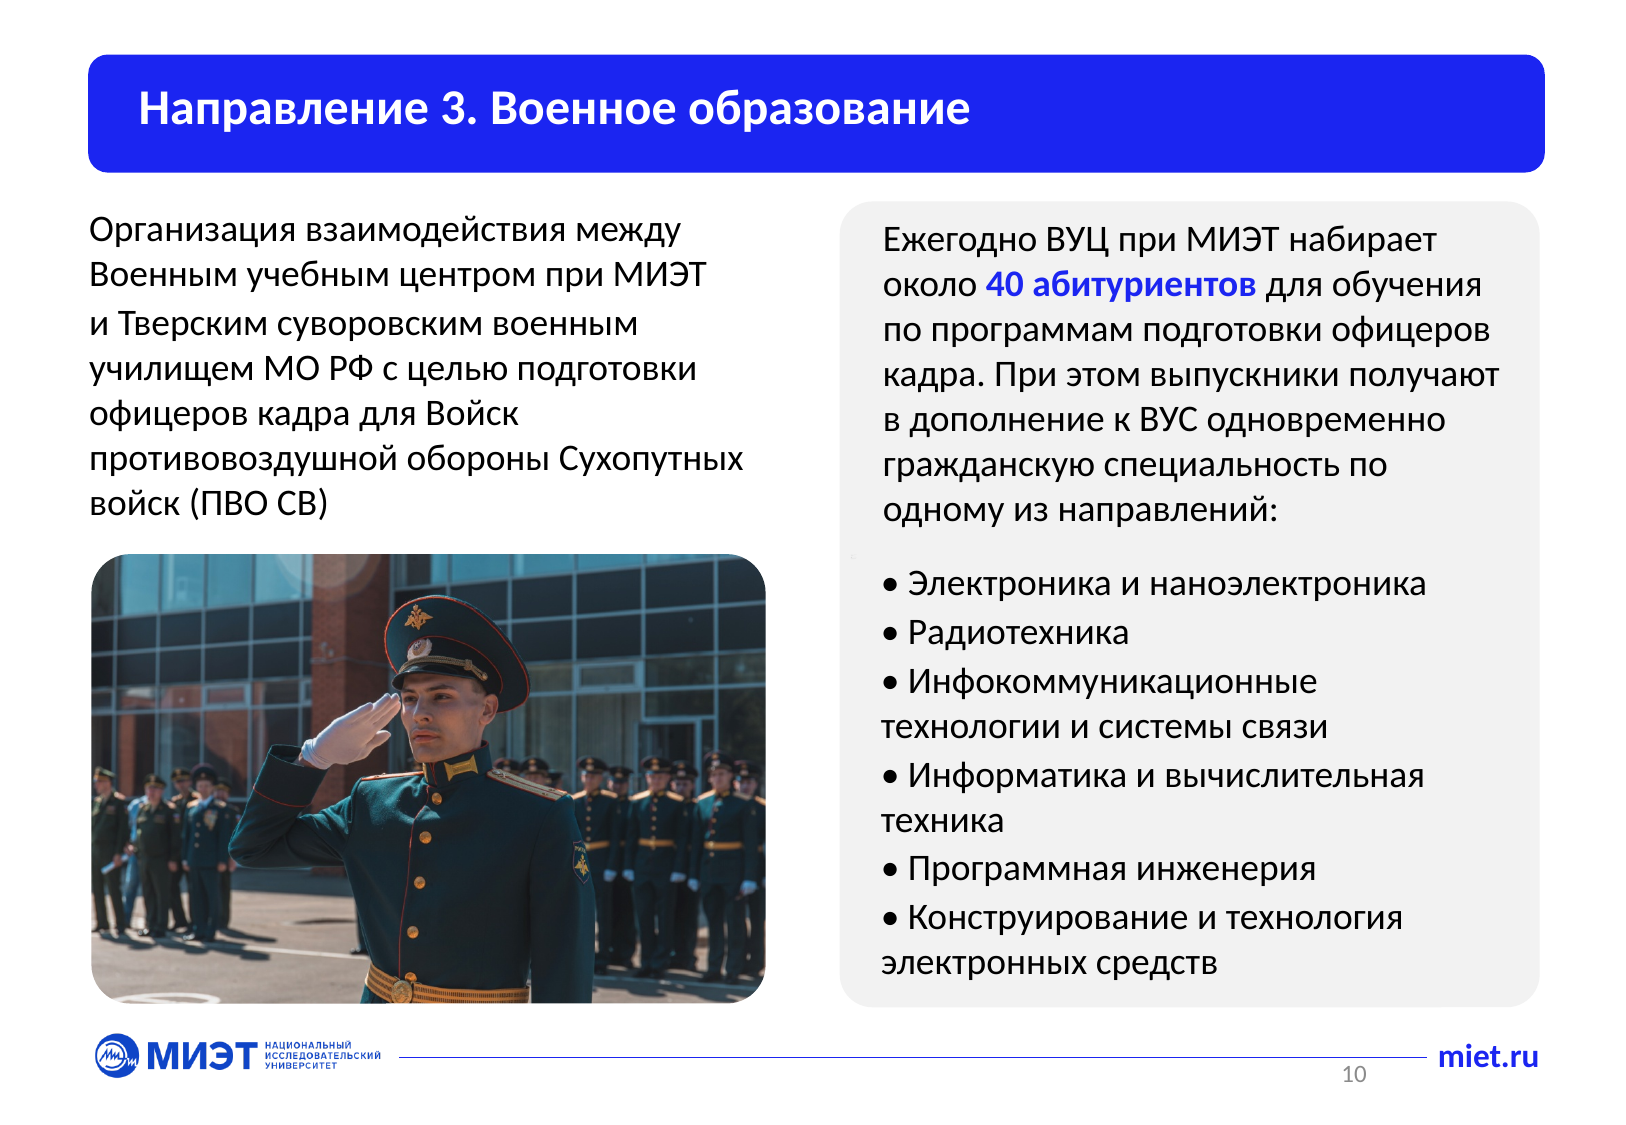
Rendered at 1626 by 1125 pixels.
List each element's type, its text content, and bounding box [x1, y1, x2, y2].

text_box Ежегодно ВУЦ при МИЭТ набирает около 40 абитуриентов для обучения по программам подготовки офицеров кадра. При этом выпускники получают в дополнение к ВУС одновременно гражданскую специальность по одному из направлений: [847, 206, 1521, 537]
text_box [86, 52, 1547, 175]
picture [91, 1018, 385, 1095]
text_box miet.ru [1426, 1035, 1557, 1080]
text_box [837, 199, 1542, 1010]
text_box • Электроника и наноэлектроника • Радиотехника • Инфокоммуникационные технологии и системы связи • Информатика и вычислительная техника • Программная инженерия • Конструирование и технология электронных средств [848, 552, 1484, 988]
slide_number 10 [1164, 1042, 1544, 1103]
text_box Направление 3. Военное образование [127, 78, 1415, 140]
text_box Организация взаимодействия между Военным учебным центром при МИЭТ и Тверским суворовским военным училищем МО РФ с целью подготовки офицеров кадра для Войск противовоздушной обороны Сухопутных войск (ПВО СВ) [53, 196, 763, 530]
picture [91, 553, 766, 1004]
